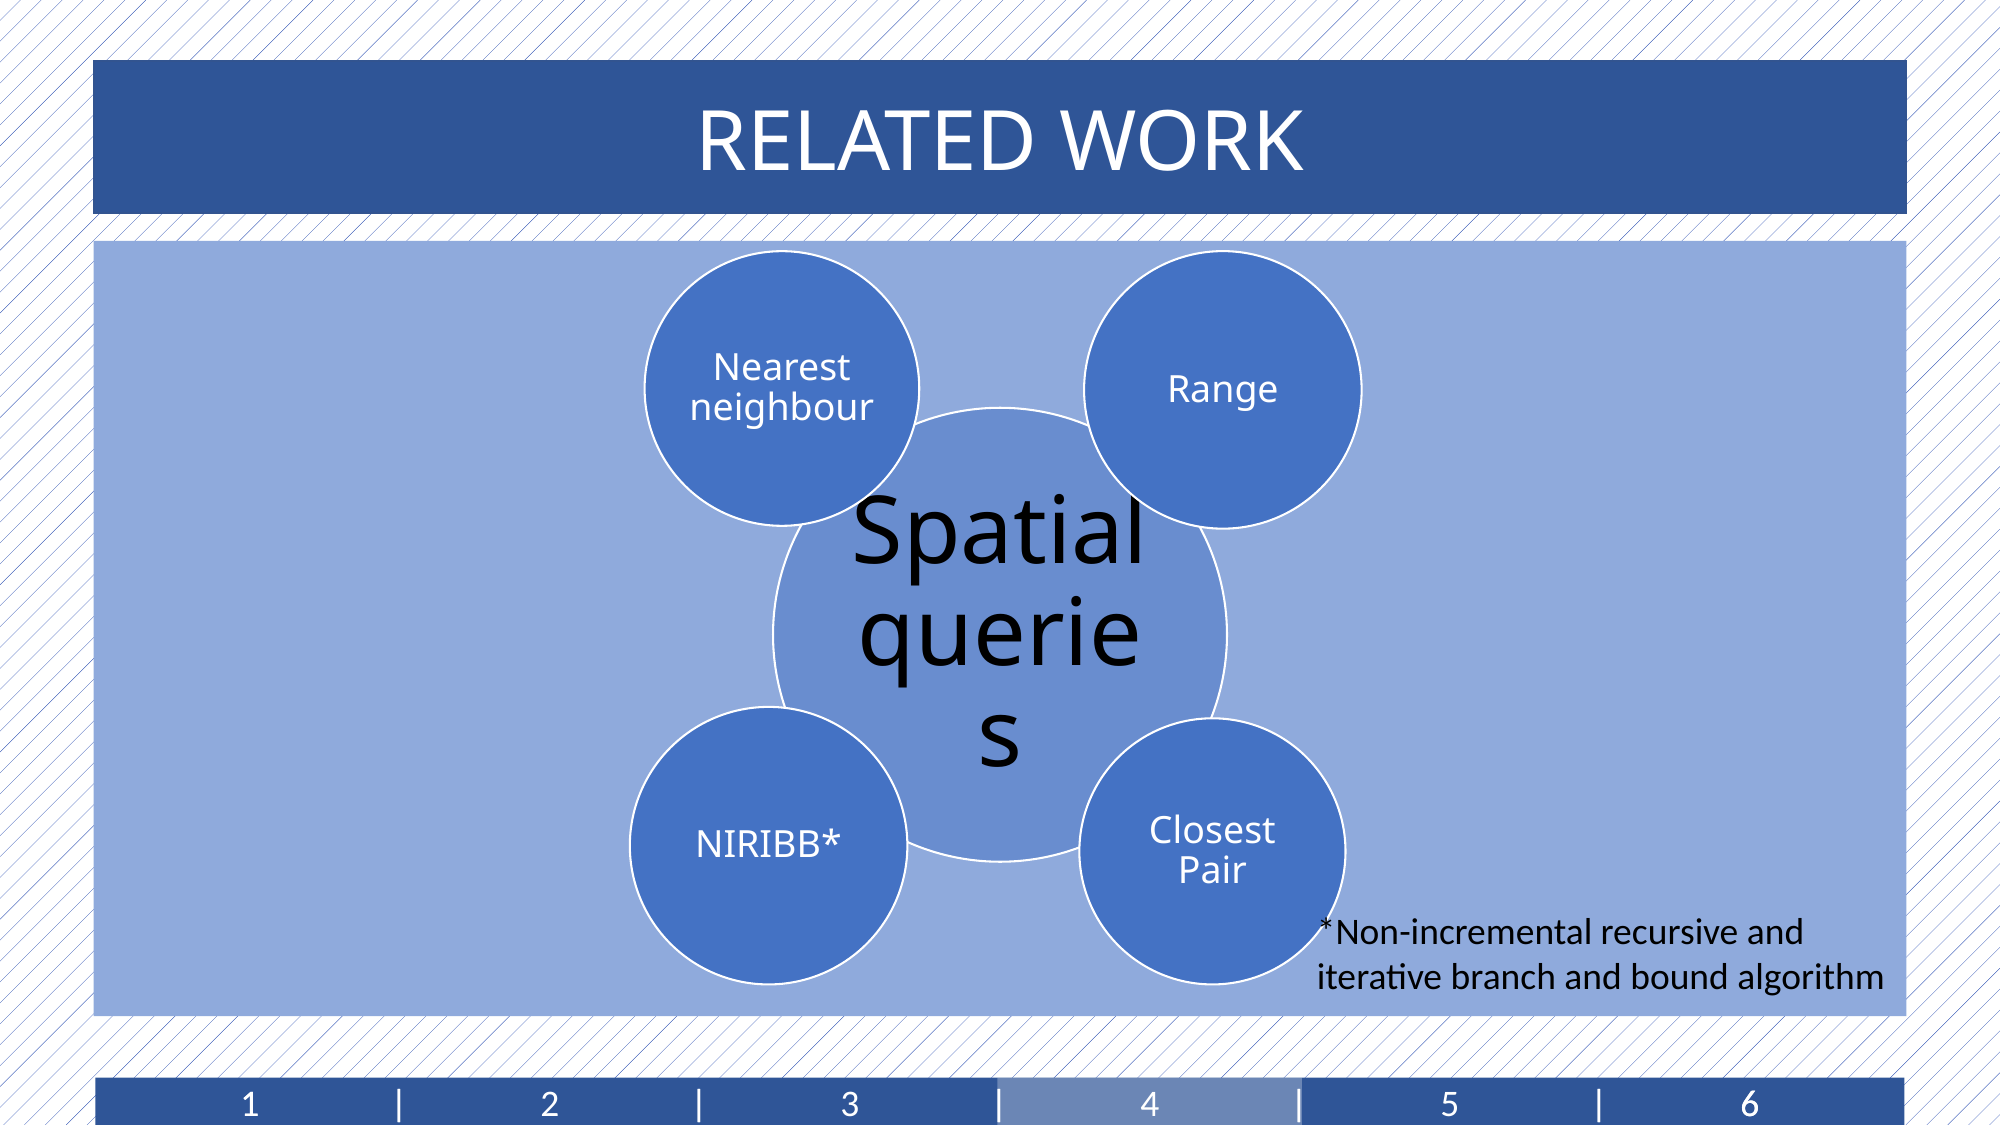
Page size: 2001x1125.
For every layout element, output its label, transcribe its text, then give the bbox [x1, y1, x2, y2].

text_box *Non-incremental recursive and iterative branch and bound algorithm [1614, 899, 1905, 1005]
text_box [1614, 240, 1907, 1017]
text_box [93, 240, 386, 1017]
text_box RELATED WORK [93, 60, 1907, 214]
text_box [386, 223, 1614, 1042]
text_box 1 | 2 | 3 | 4 | 5 | 6 [94, 1077, 1906, 1125]
